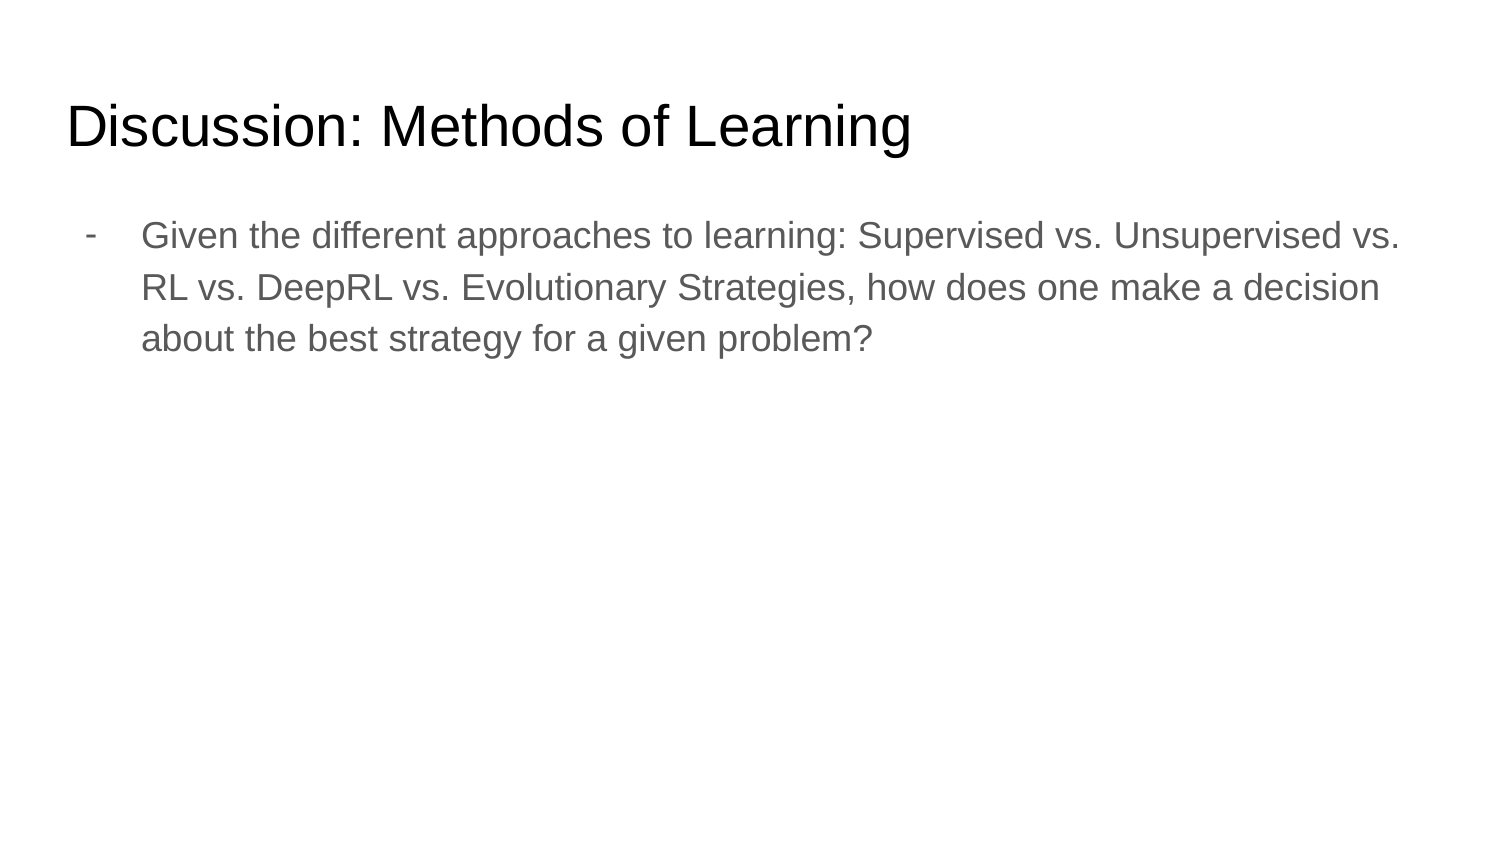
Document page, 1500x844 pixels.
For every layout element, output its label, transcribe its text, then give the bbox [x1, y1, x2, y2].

title Discussion: Methods of Learning [51, 72, 1449, 167]
list Given the different approaches to learning: Supervised vs. Unsupervised vs. RL vs. DeepRL vs. Evolutionary Strategies, how does one make a decision about the best strategy for a given problem? [51, 189, 1449, 750]
